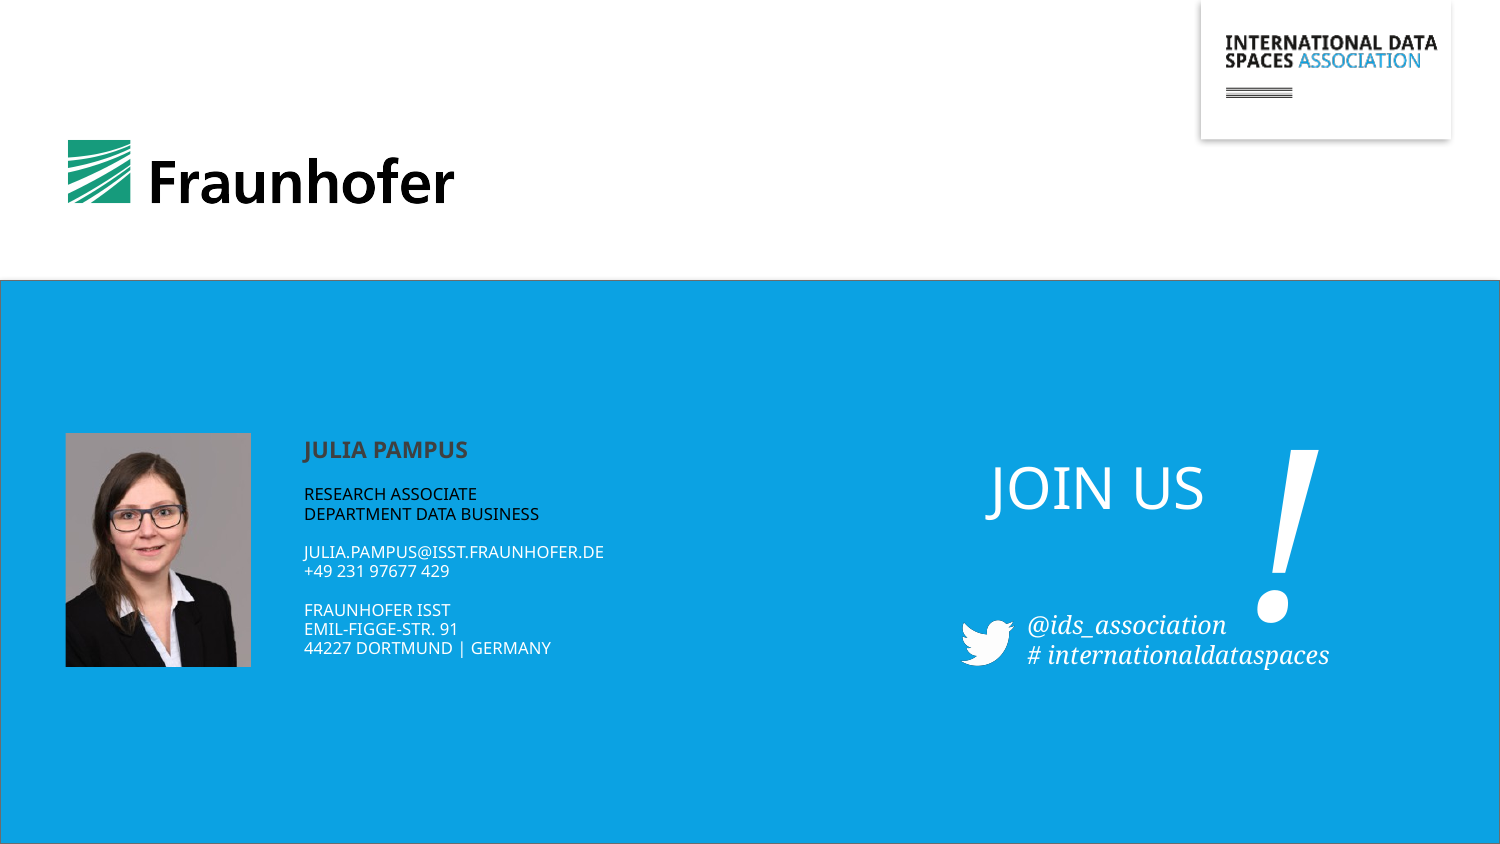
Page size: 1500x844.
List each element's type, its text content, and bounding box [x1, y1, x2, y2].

picture [66, 434, 250, 666]
picture [963, 621, 1011, 665]
picture [1197, 15, 1466, 113]
subtitle Join us [817, 457, 1221, 627]
text_box ! [1229, 374, 1326, 602]
text_box Julia Pampus RESEARCH Associate Department Data BUSINESS Julia.pampus@isst.fraunhofer.de +49 231 97677 429 Fraunhofer ISST Emil-Figge-Str. 91 44227 Dortmund | Germany [289, 433, 817, 702]
picture [65, 137, 457, 207]
text_box @ids_association # internationaldataspaces [1012, 602, 1348, 677]
